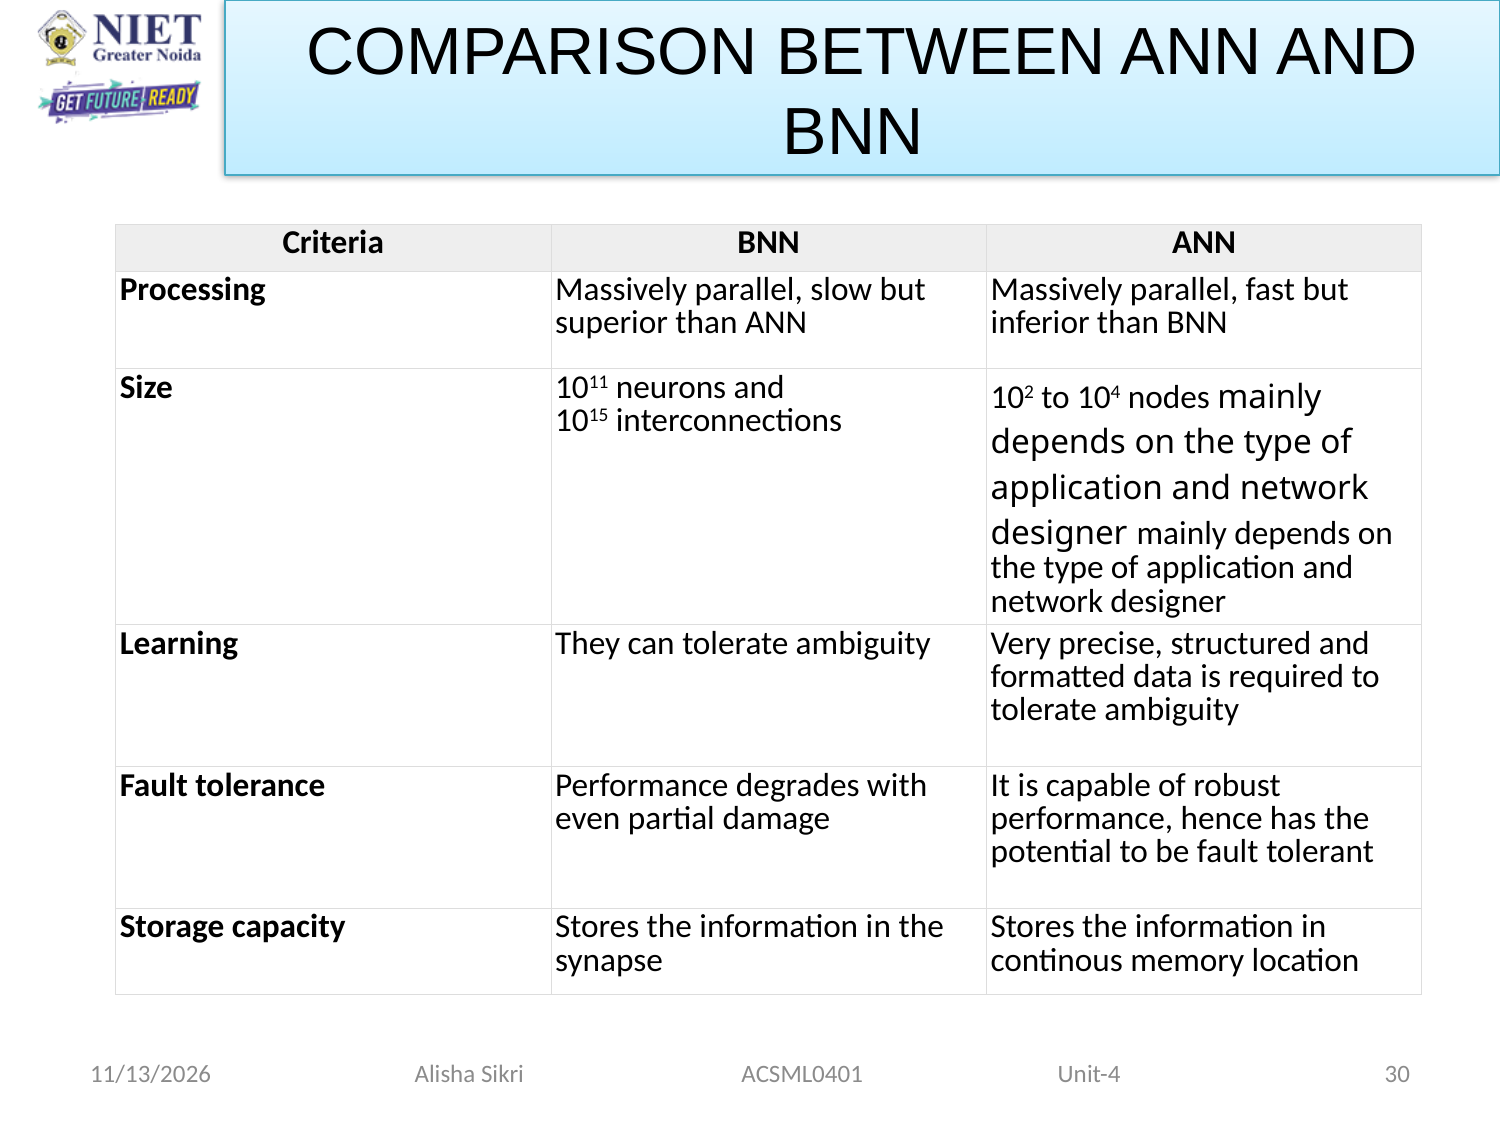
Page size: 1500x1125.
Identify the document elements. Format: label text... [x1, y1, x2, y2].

table_cell It is capable of robust performance, hence has the potential to be fault tolerant [987, 767, 1421, 908]
table_cell Processing [116, 272, 551, 368]
table_cell 102 to 104 nodes mainly depends on the type of application and network designer mainly depends on the type of application and network designer [987, 369, 1421, 624]
table_cell 1011 neurons and 1015 interconnections [552, 369, 986, 624]
picture [0, 0, 238, 135]
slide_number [75, 1042, 300, 1103]
table_cell Massively parallel, fast but inferior than BNN [987, 272, 1421, 368]
table_cell Very precise, structured and formatted data is required to tolerate ambiguity [987, 625, 1421, 766]
table_cell Stores the information in continous memory location [987, 909, 1421, 994]
text_box COMPARISON BETWEEN ANN AND BNN [224, 0, 1500, 176]
table_cell Size [116, 369, 551, 624]
table_header BNN [552, 225, 986, 271]
table_cell Performance degrades with even partial damage [552, 767, 986, 908]
table_header ANN [987, 225, 1421, 271]
table_cell Massively parallel, slow but superior than ANN [552, 272, 986, 368]
slide_number 30 [1238, 1042, 1425, 1103]
table_cell They can tolerate ambiguity [552, 625, 986, 766]
table_cell Fault tolerance [116, 767, 551, 908]
table_cell Storage capacity [116, 909, 551, 994]
table_header Criteria [116, 225, 551, 271]
table_cell Learning [116, 625, 551, 766]
footer Alisha Sikri ACSML0401 Unit-4 [300, 1042, 1238, 1103]
table_cell Stores the information in the synapse [552, 909, 986, 994]
